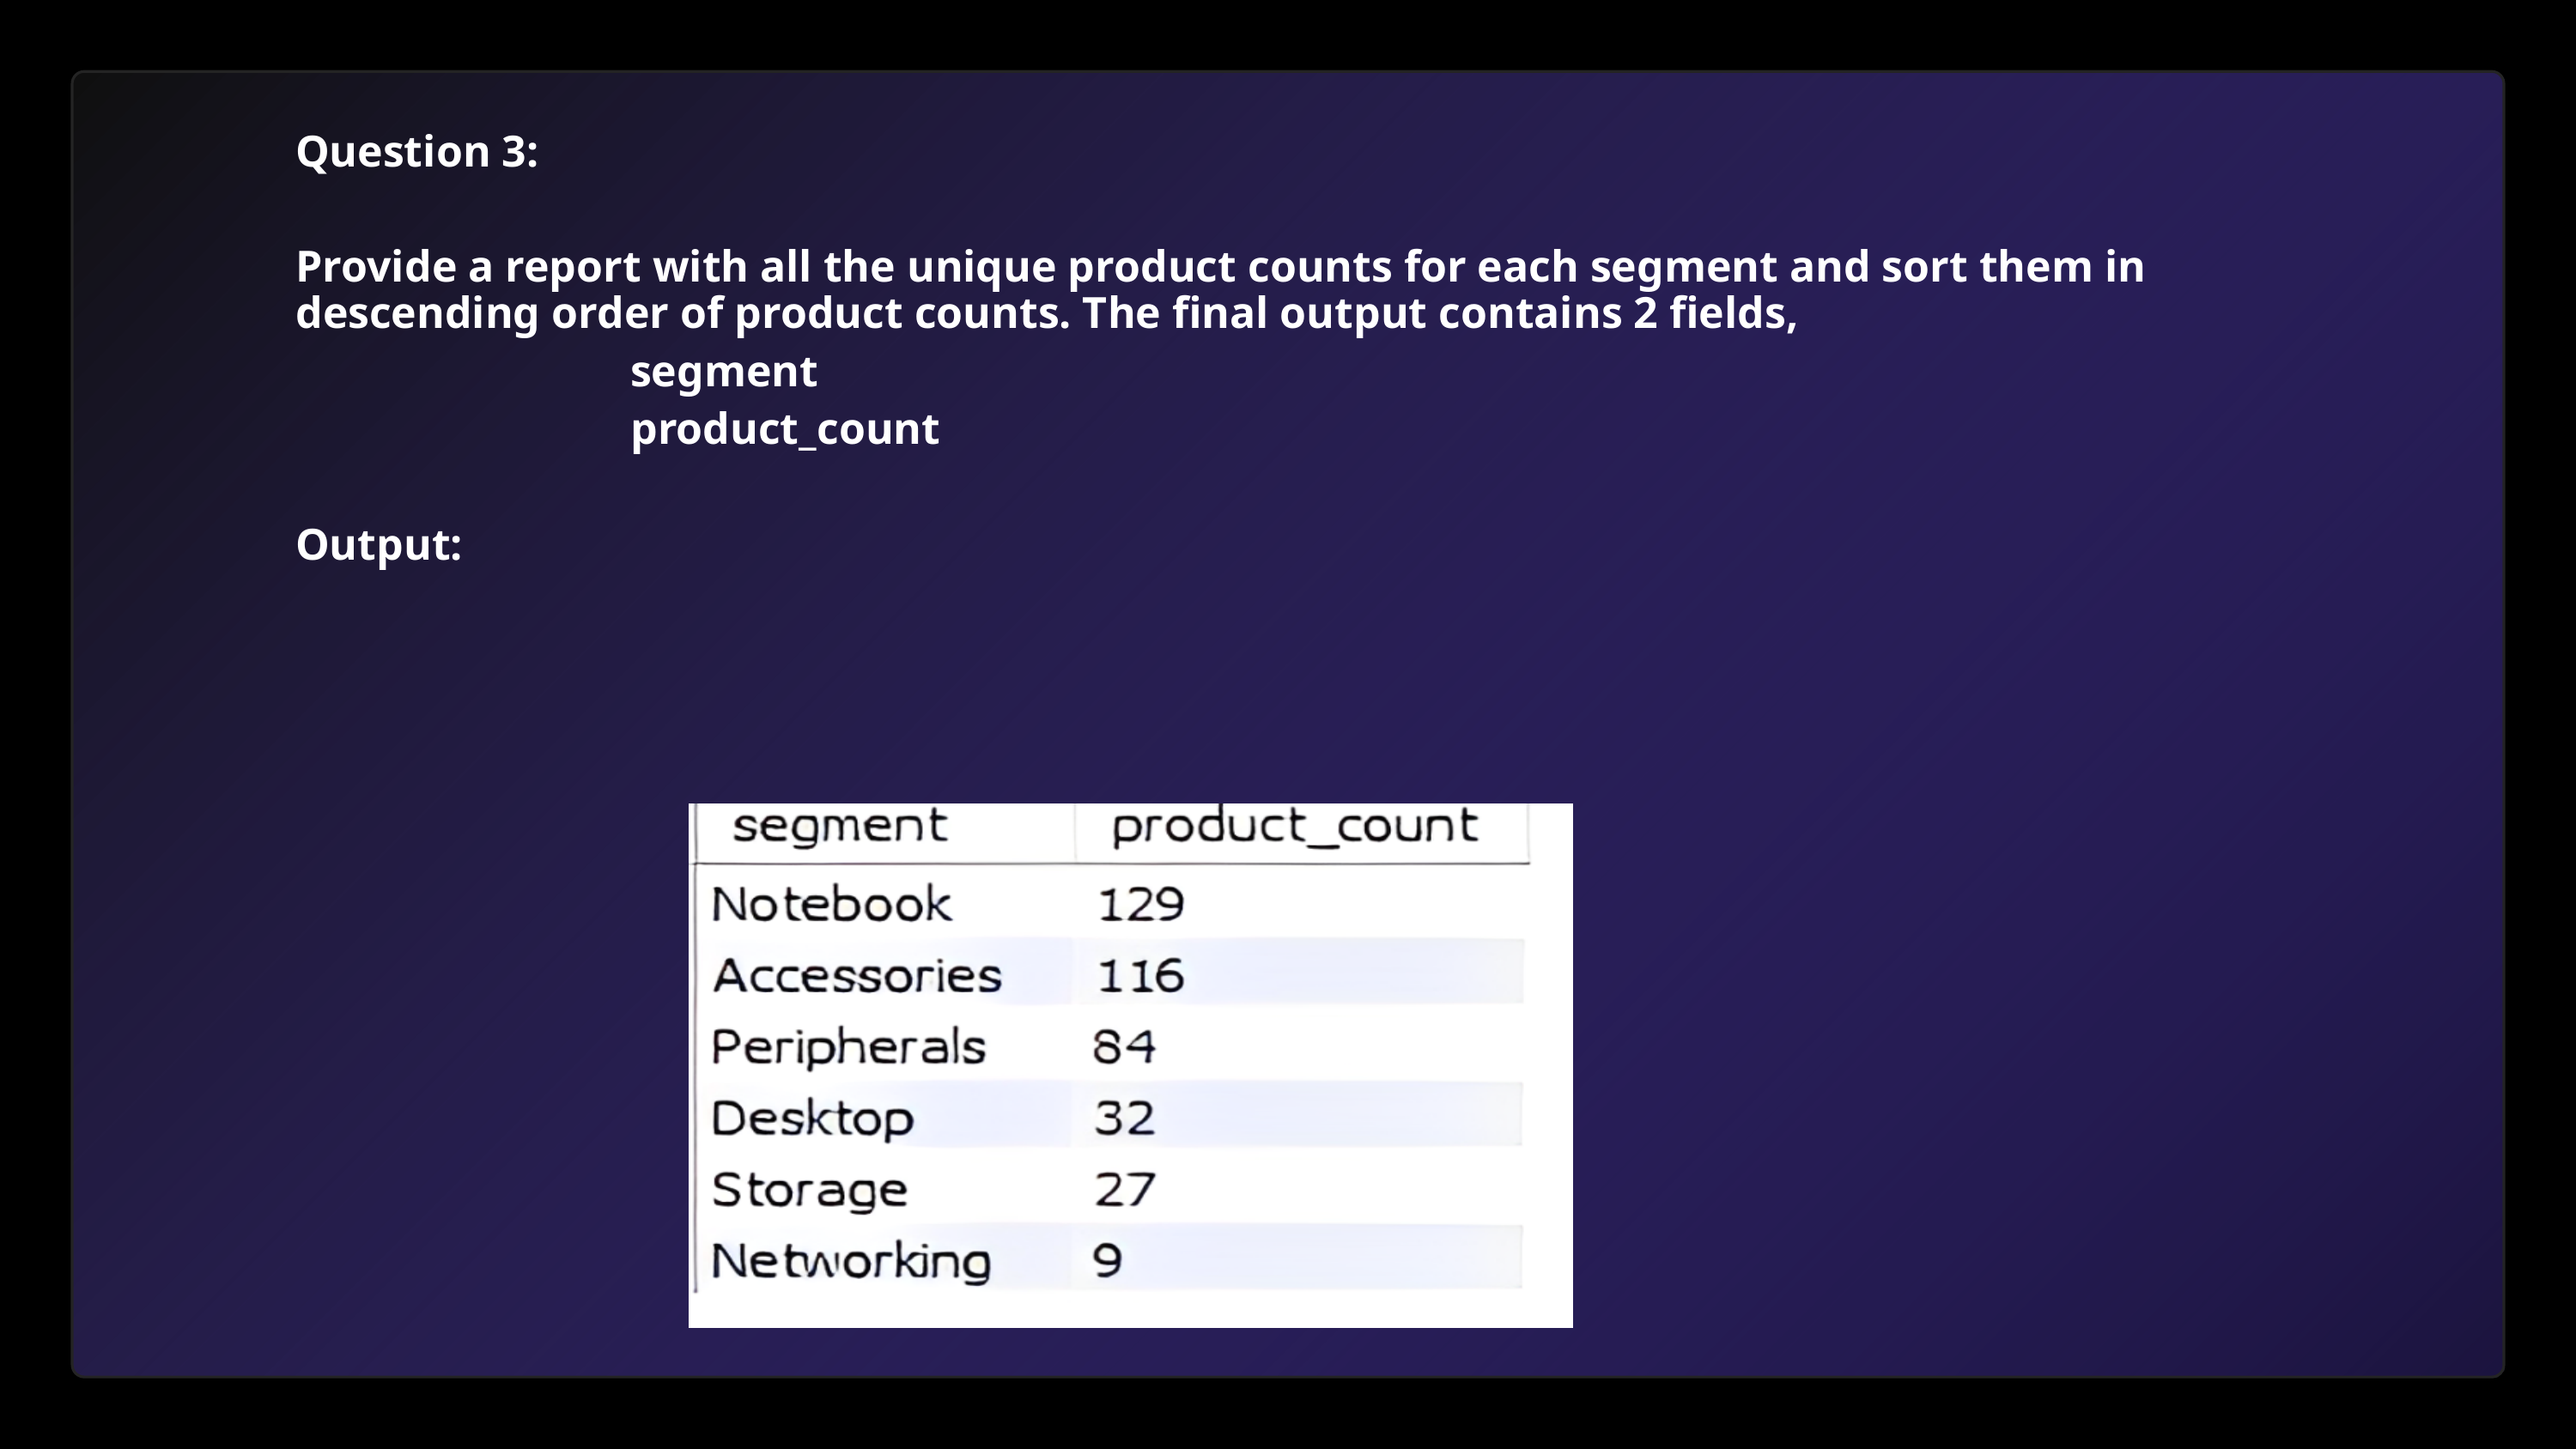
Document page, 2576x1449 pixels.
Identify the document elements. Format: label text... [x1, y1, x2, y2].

list Question 3: Provide a report with all the unique product counts for each segment and sort them in descending order of product counts. The final output contains 2 fields, segment product_count Output: [264, 123, 2312, 804]
picture [688, 803, 1573, 1329]
